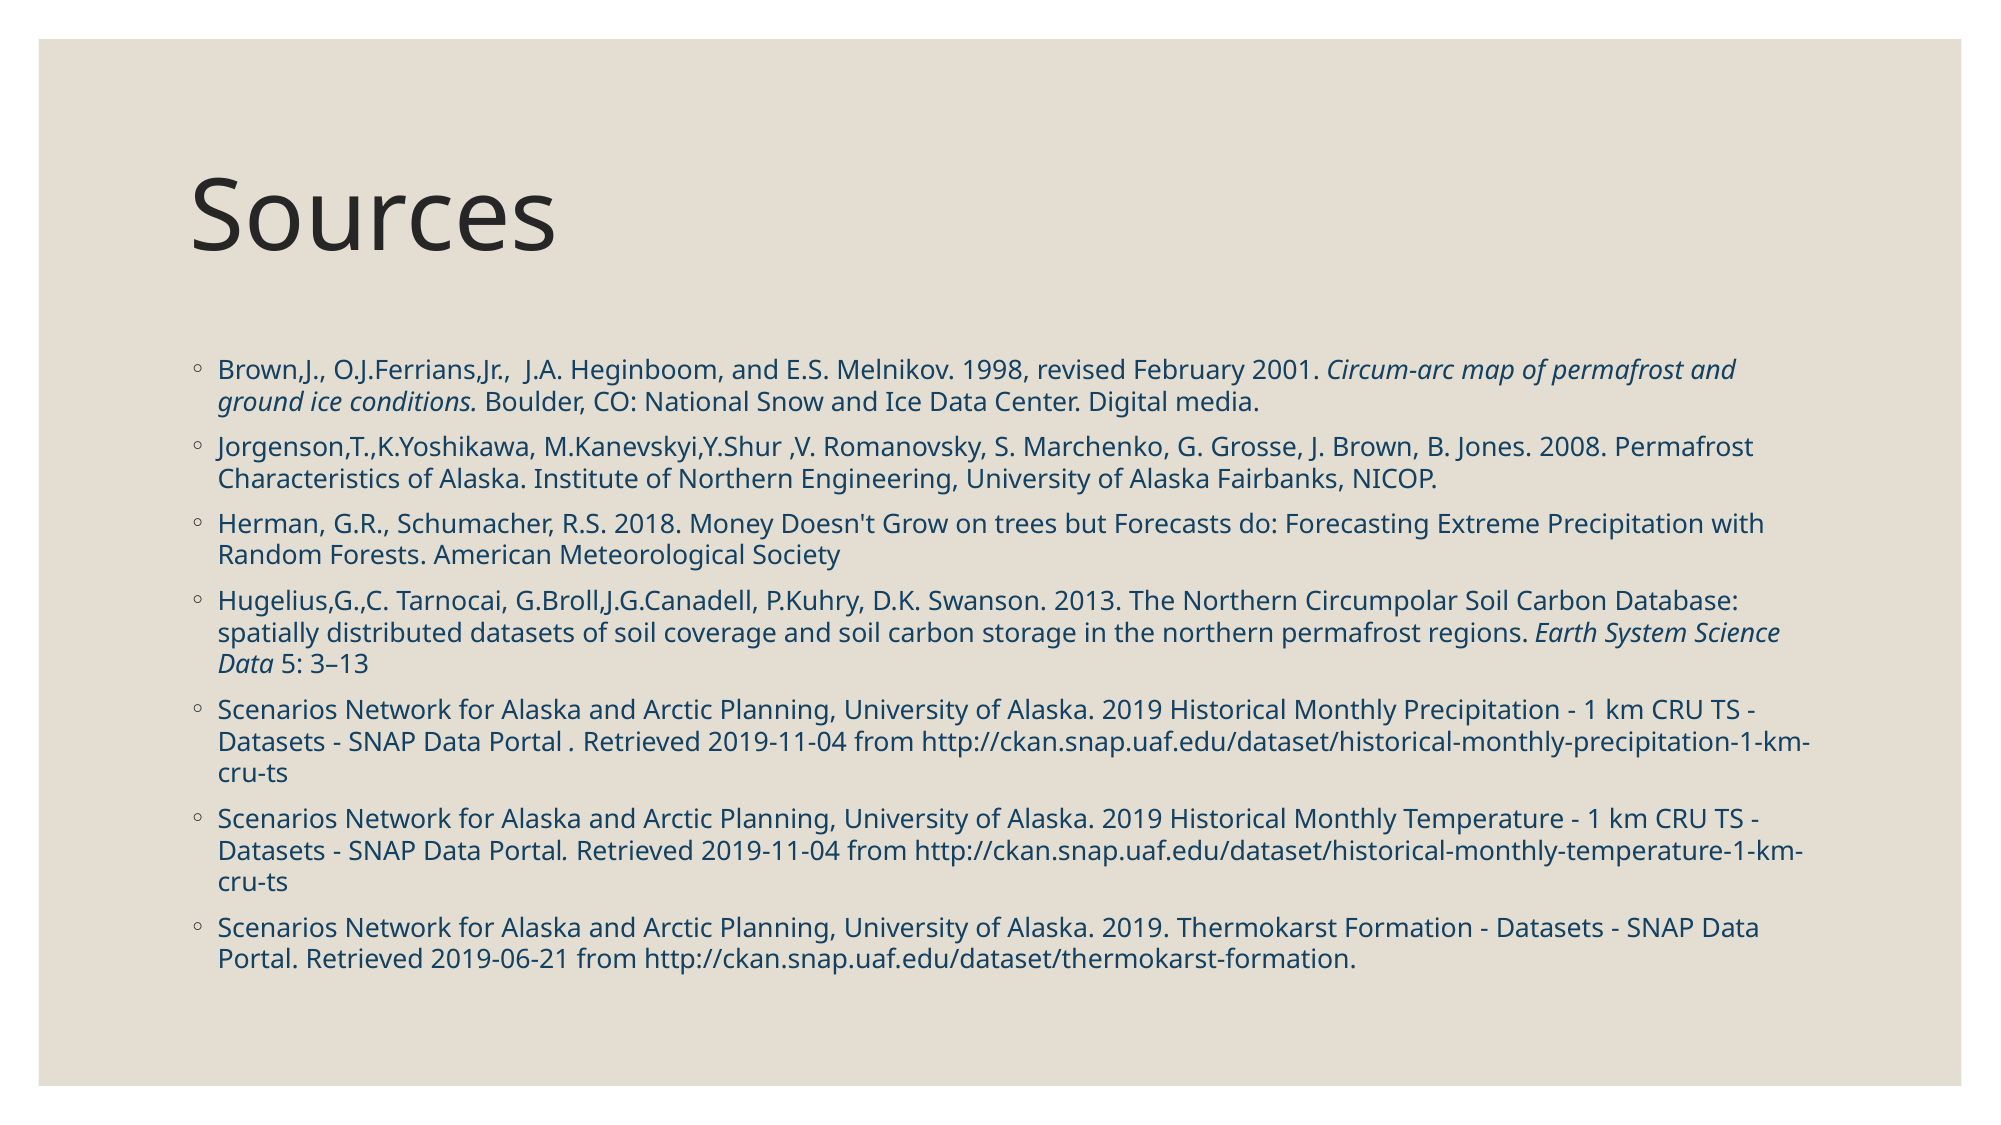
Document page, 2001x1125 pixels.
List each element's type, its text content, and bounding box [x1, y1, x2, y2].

title Sources [174, 105, 1825, 331]
list Brown,J., O.J.Ferrians,Jr., J.A. Heginboom, and E.S. Melnikov. 1998, revised February 2001. Circum-arc map of permafrost and ground ice conditions. Boulder, CO: National Snow and Ice Data Center. Digital media. Jorgenson,T.,K.Yoshikawa, M.Kanevskyi,Y.Shur ,V. Romanovsky, S. Marchenko, G. Grosse, J. Brown, B. Jones. 2008. Permafrost Characteristics of Alaska. Institute of Northern Engineering, University of Alaska Fairbanks, NICOP. Herman, G.R., Schumacher, R.S. 2018. Money Doesn't Grow on trees but Forecasts do: Forecasting Extreme Precipitation with Random Forests. American Meteorological Society Hugelius,G.,C. Tarnocai, G.Broll,J.G.Canadell, P.Kuhry, D.K. Swanson. 2013. The Northern Circumpolar Soil Carbon Database: spatially distributed datasets of soil coverage and soil carbon storage in the northern permafrost regions. Earth System Science Data 5: 3–13 Scenarios Network for Alaska and Arctic Planning, University of Alaska. 2019 Historical Monthly Precipitation - 1 km CRU TS - Datasets - SNAP Data Portal . Retrieved 2019-11-04 from http://ckan.snap.uaf.edu/dataset/historical-monthly-precipitation-1-km-cru-ts Scenarios Network for Alaska and Arctic Planning, University of Alaska. 2019 Historical Monthly Temperature - 1 km CRU TS - Datasets - SNAP Data Portal. Retrieved 2019-11-04 from http://ckan.snap.uaf.edu/dataset/historical-monthly-temperature-1-km-cru-ts Scenarios Network for Alaska and Arctic Planning, University of Alaska. 2019. Thermokarst Formation - Datasets - SNAP Data Portal. Retrieved 2019-06-21 from http://ckan.snap.uaf.edu/dataset/thermokarst-formation. [174, 345, 1825, 990]
